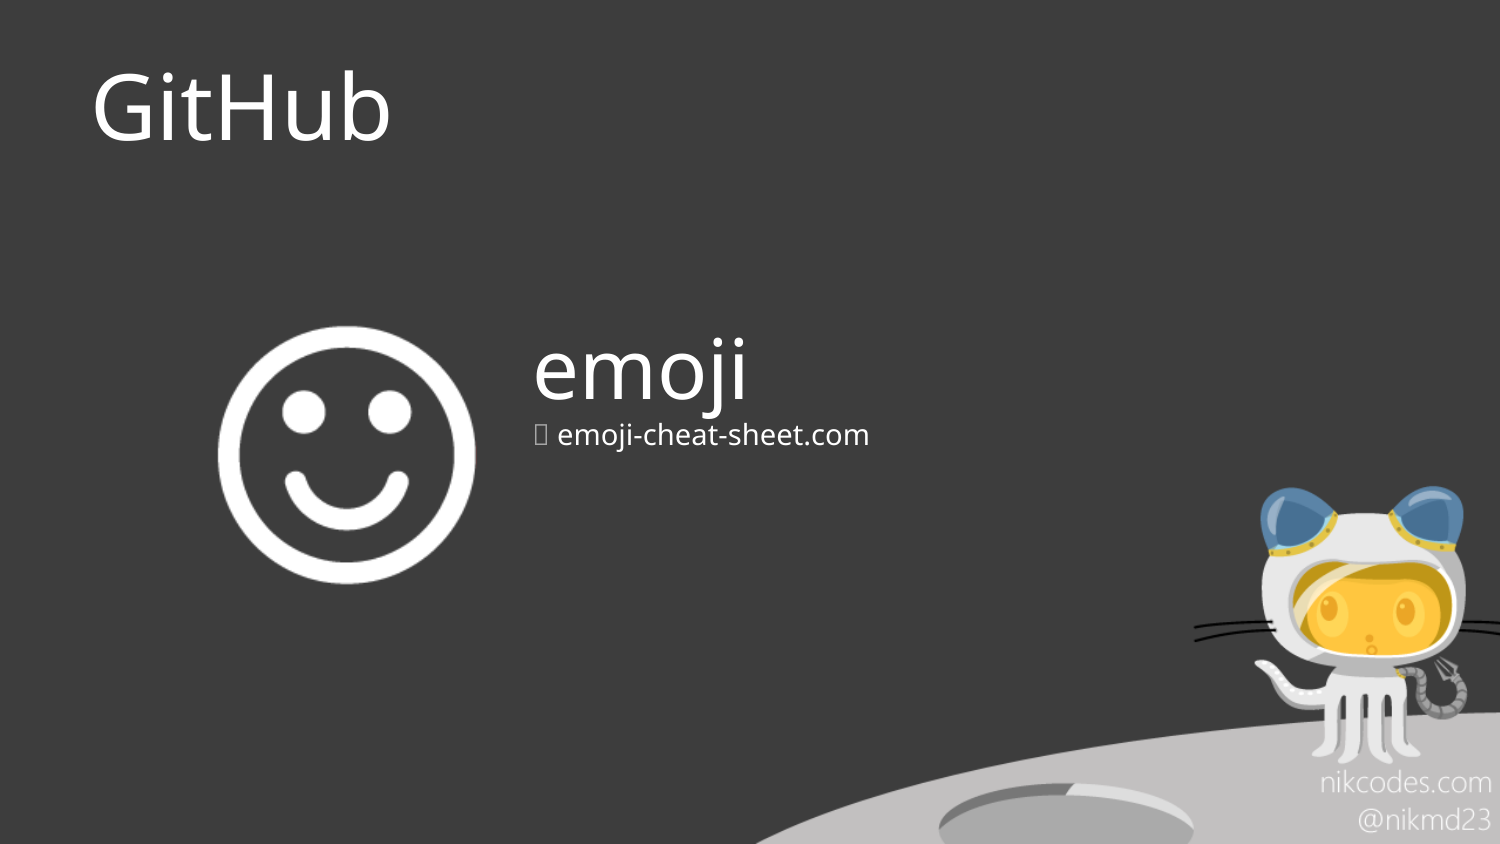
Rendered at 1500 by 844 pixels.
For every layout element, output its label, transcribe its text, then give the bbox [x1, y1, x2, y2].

picture [0, 0, 1500, 844]
text_box emoji  emoji-cheat-sheet.com [526, 309, 886, 499]
title GitHub [75, 33, 1425, 175]
